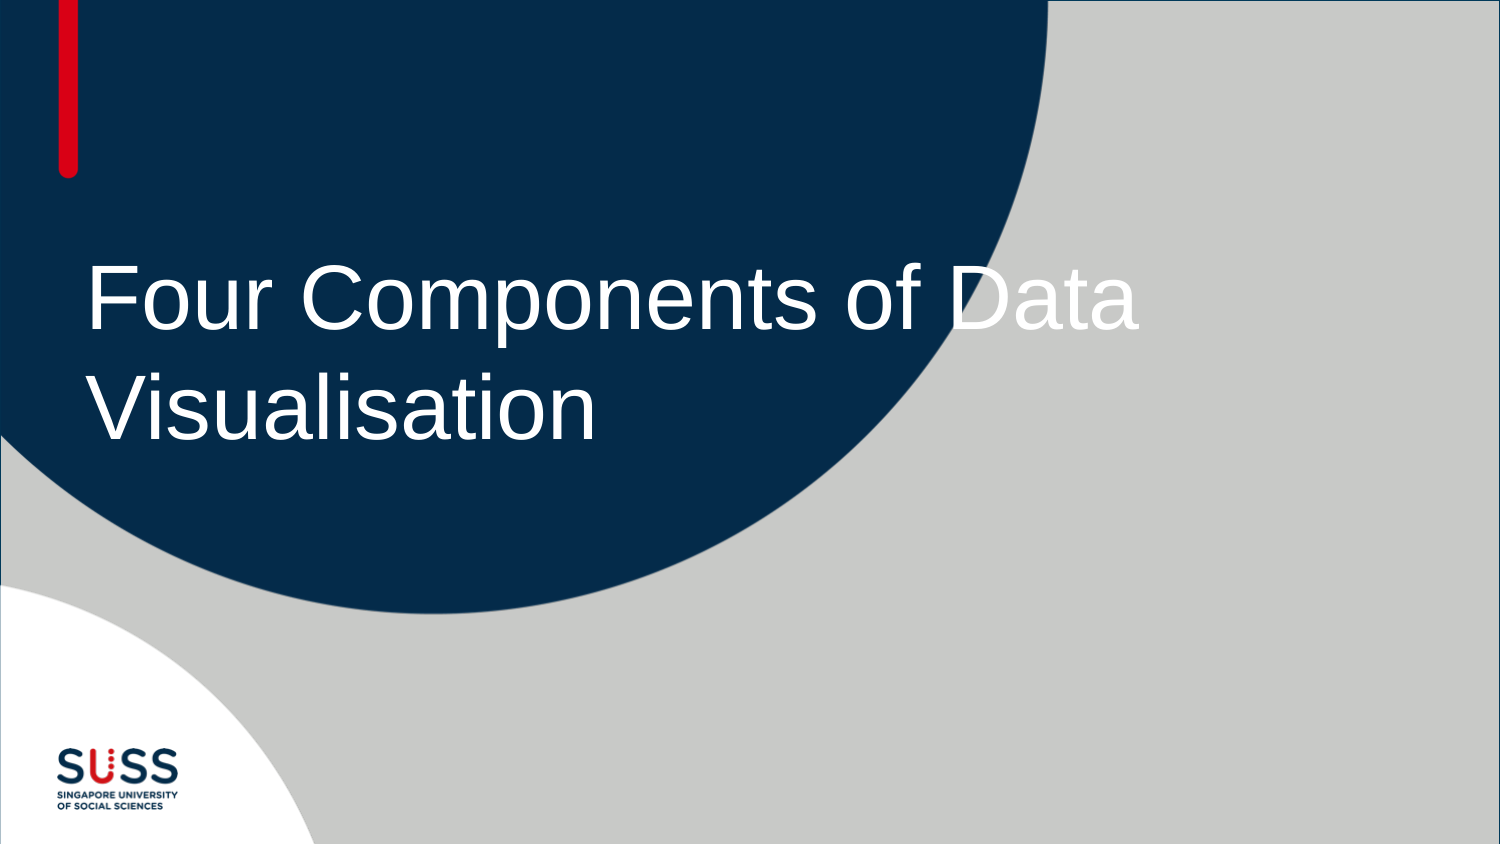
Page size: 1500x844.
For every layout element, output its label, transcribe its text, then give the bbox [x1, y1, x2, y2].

picture [0, 0, 1055, 844]
title Four Components of Data Visualisation [70, 204, 1318, 466]
